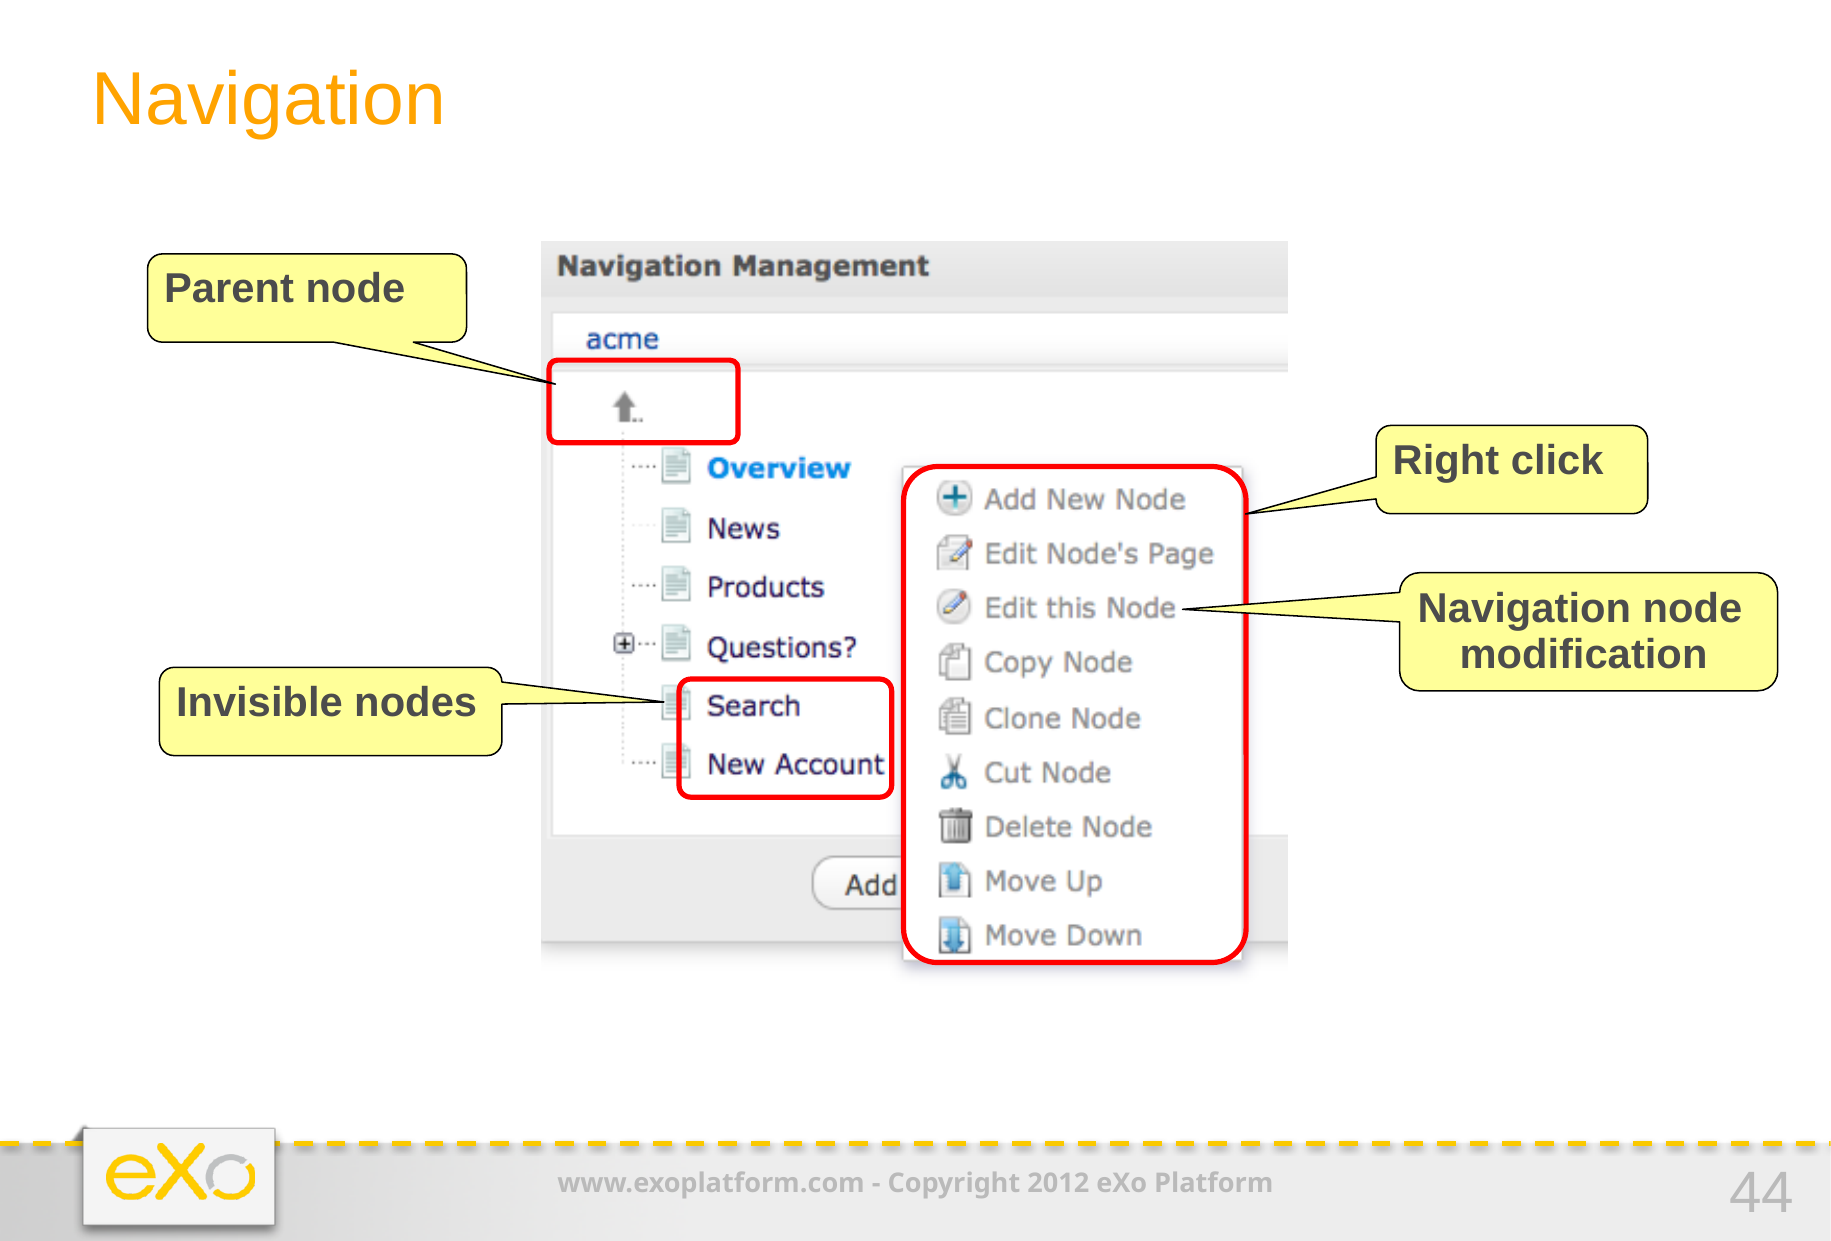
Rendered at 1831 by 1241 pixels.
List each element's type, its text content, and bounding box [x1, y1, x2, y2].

text_box Right click [1292, 425, 1648, 514]
text_box Navigation [91, 49, 1739, 151]
text_box [83, 198, 1731, 1036]
text_box Invisible nodes [159, 667, 536, 756]
picture [0, 1113, 1831, 1241]
text_box Parent node [147, 253, 536, 381]
picture [541, 241, 1288, 999]
text_box Navigation node modification [1292, 572, 1778, 691]
